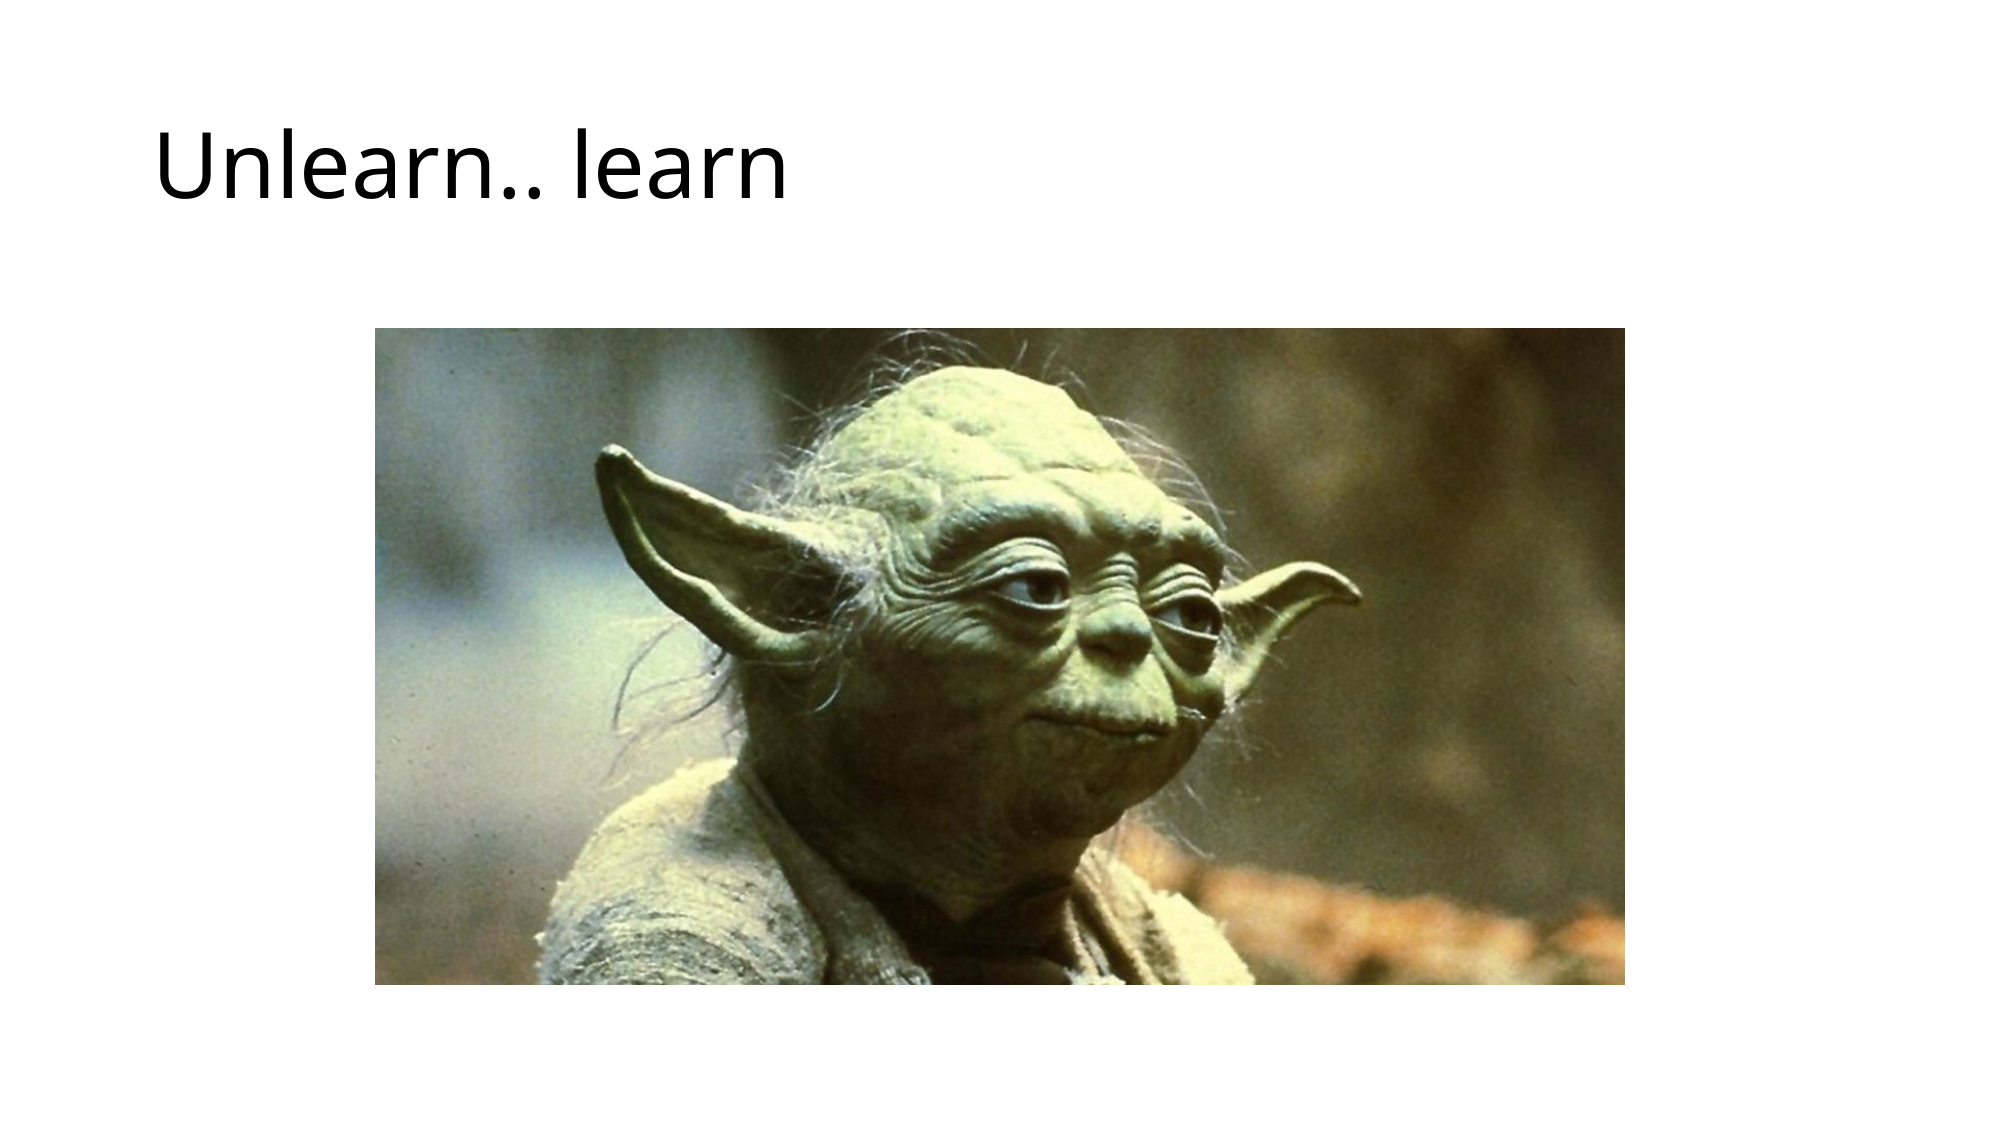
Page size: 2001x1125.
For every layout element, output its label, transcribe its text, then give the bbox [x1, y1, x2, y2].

title Unlearn.. learn [137, 59, 1863, 278]
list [374, 328, 1625, 985]
